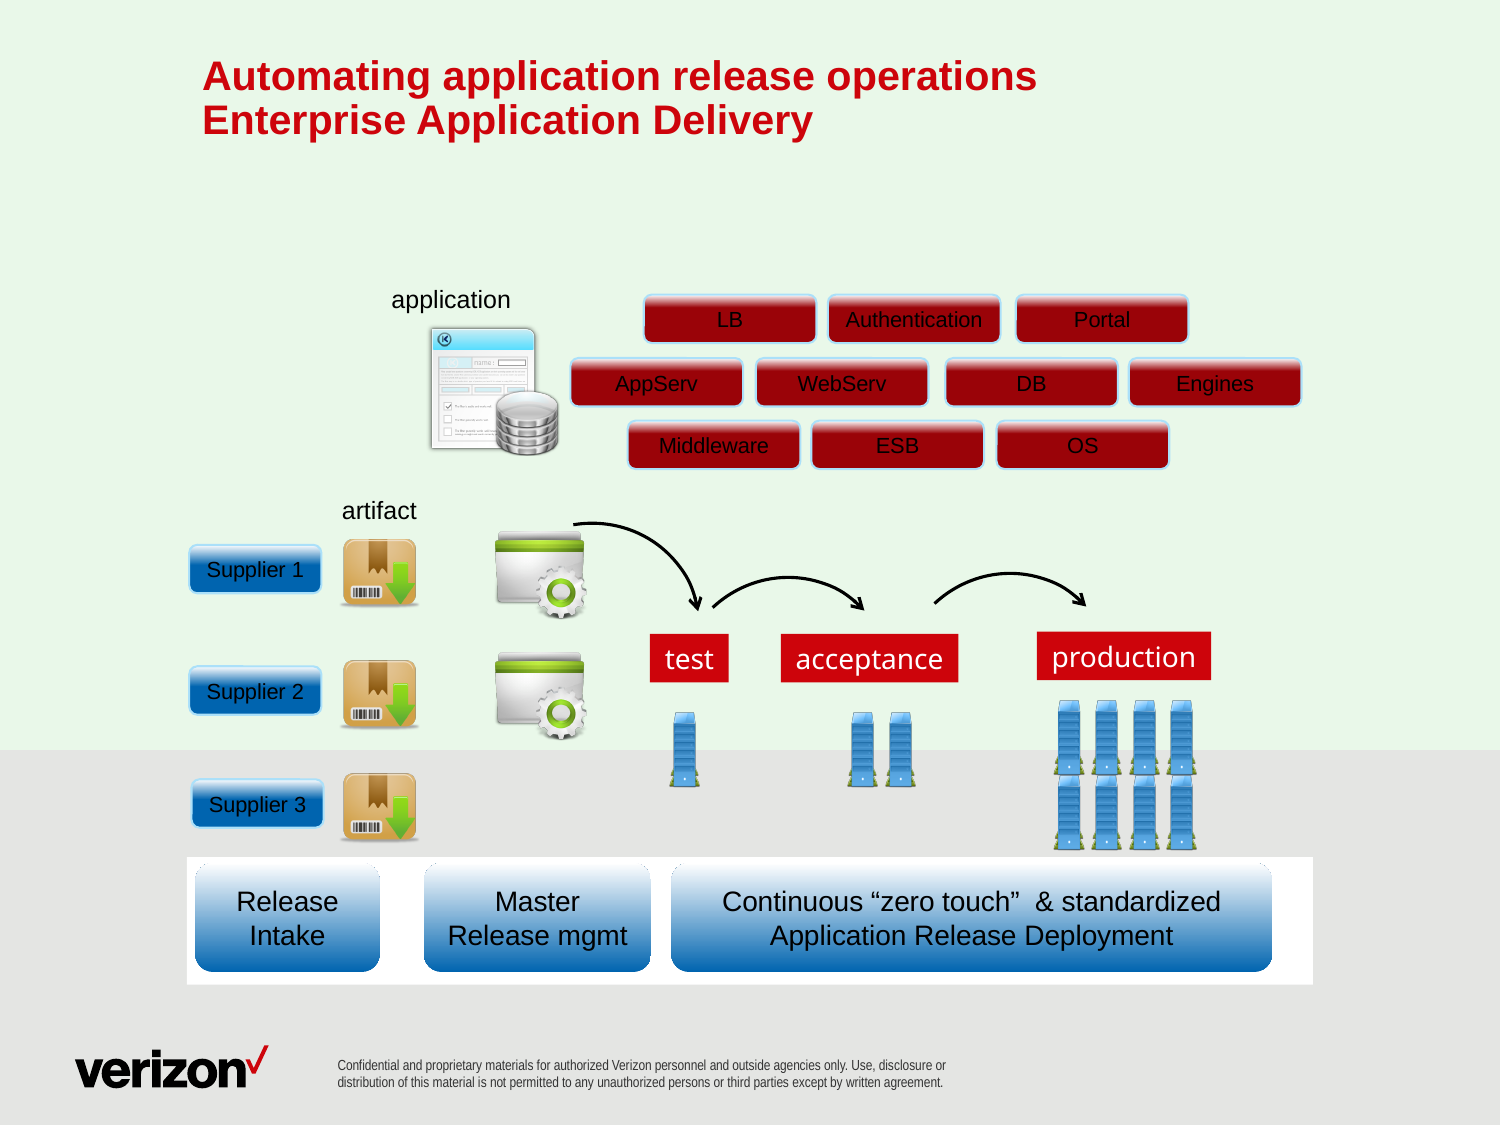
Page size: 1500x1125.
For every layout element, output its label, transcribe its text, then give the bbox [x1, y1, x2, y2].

text_box Portal [1014, 293, 1190, 345]
picture [339, 650, 420, 731]
text_box production [1036, 631, 1212, 681]
text_box Authentication [826, 293, 1002, 345]
text_box [589, 522, 703, 628]
picture [339, 528, 420, 610]
text_box [934, 572, 1087, 680]
picture [423, 319, 560, 457]
text_box OS [995, 419, 1171, 471]
text_box Supplier 2 [188, 665, 323, 716]
text_box Engines [1127, 356, 1303, 408]
text_box LB [642, 293, 818, 345]
text_box Continuous “zero touch” & standardized Application Release Deployment [671, 862, 1273, 973]
text_box Master Release mgmt [423, 862, 651, 973]
text_box DB [944, 356, 1120, 408]
text_box [186, 856, 1314, 986]
picture [655, 712, 713, 789]
text_box AppServ [569, 356, 745, 408]
picture [490, 644, 589, 742]
text_box acceptance [787, 633, 959, 683]
text_box Supplier 1 [188, 543, 323, 595]
picture [491, 522, 589, 621]
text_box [833, 712, 929, 789]
text_box Supplier 3 [190, 778, 325, 829]
text_box application [370, 275, 533, 321]
text_box test [649, 633, 729, 683]
text_box ESB [810, 419, 986, 471]
text_box Middleware [626, 419, 802, 471]
text_box WebServ [754, 356, 930, 408]
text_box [1040, 699, 1211, 851]
text_box artifact [305, 487, 454, 533]
text_box [712, 576, 865, 684]
text_box Release Intake [195, 862, 380, 973]
text_box Automating application release operations Enterprise Application Delivery [202, 53, 1254, 144]
picture [339, 763, 420, 844]
